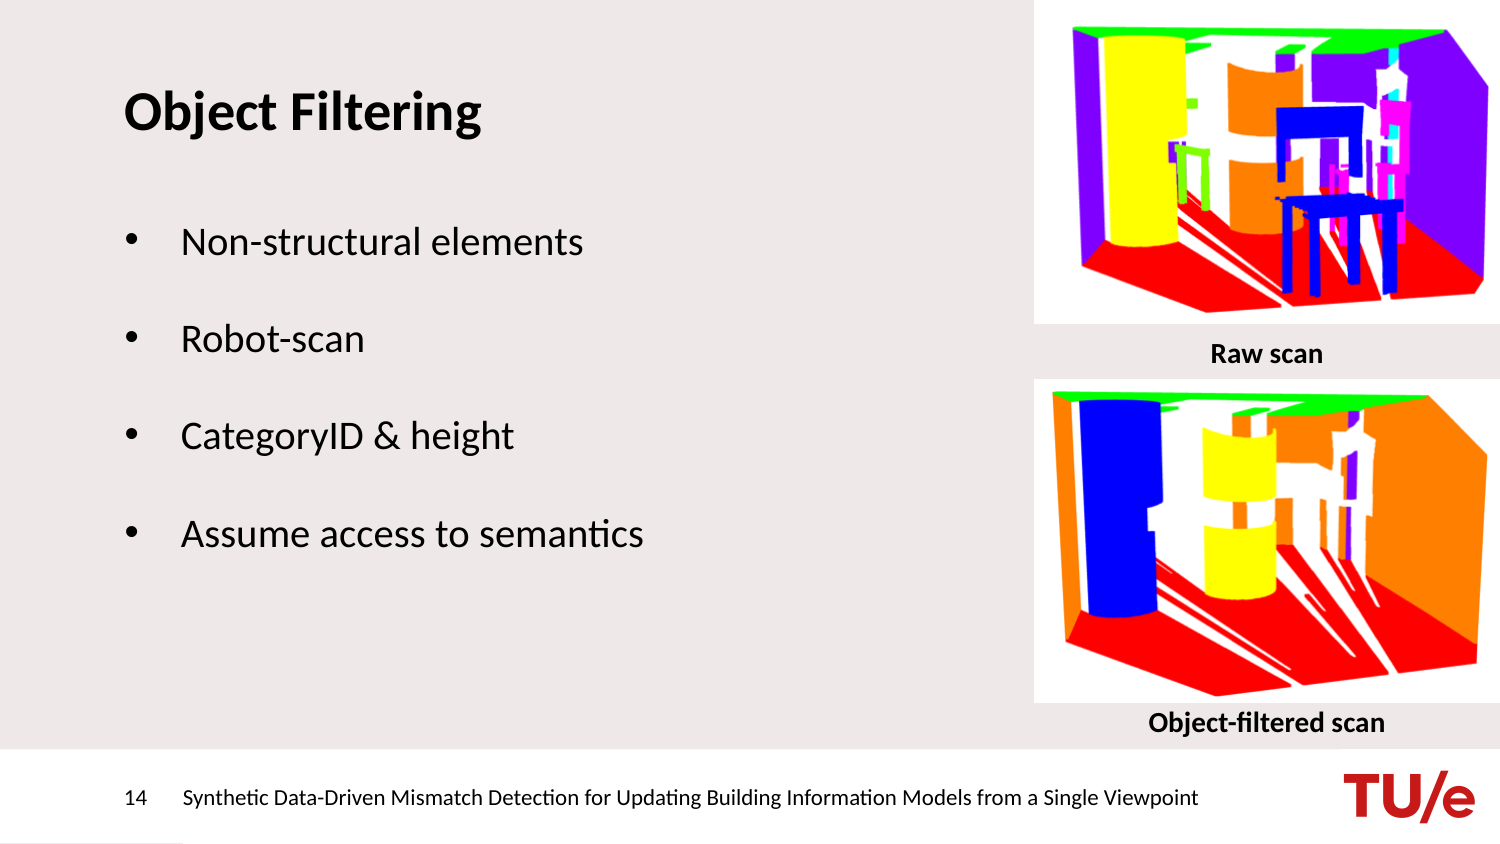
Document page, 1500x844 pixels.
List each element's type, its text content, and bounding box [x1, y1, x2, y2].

picture [1033, 379, 1500, 703]
text_box Object-filtered scan [1127, 703, 1407, 746]
text_box Raw scan [1127, 326, 1407, 377]
title Object Filtering [124, 85, 1033, 174]
picture [1033, 0, 1500, 325]
picture [1339, 749, 1500, 844]
list Non-structural elements Robot-scan CategoryID & height Assume access to semantics [124, 214, 1364, 694]
footer Synthetic Data-Driven Mismatch Detection for Updating Building Information Models from a Single Viewpoint [183, 749, 1339, 844]
slide_number 14 [0, 749, 183, 844]
